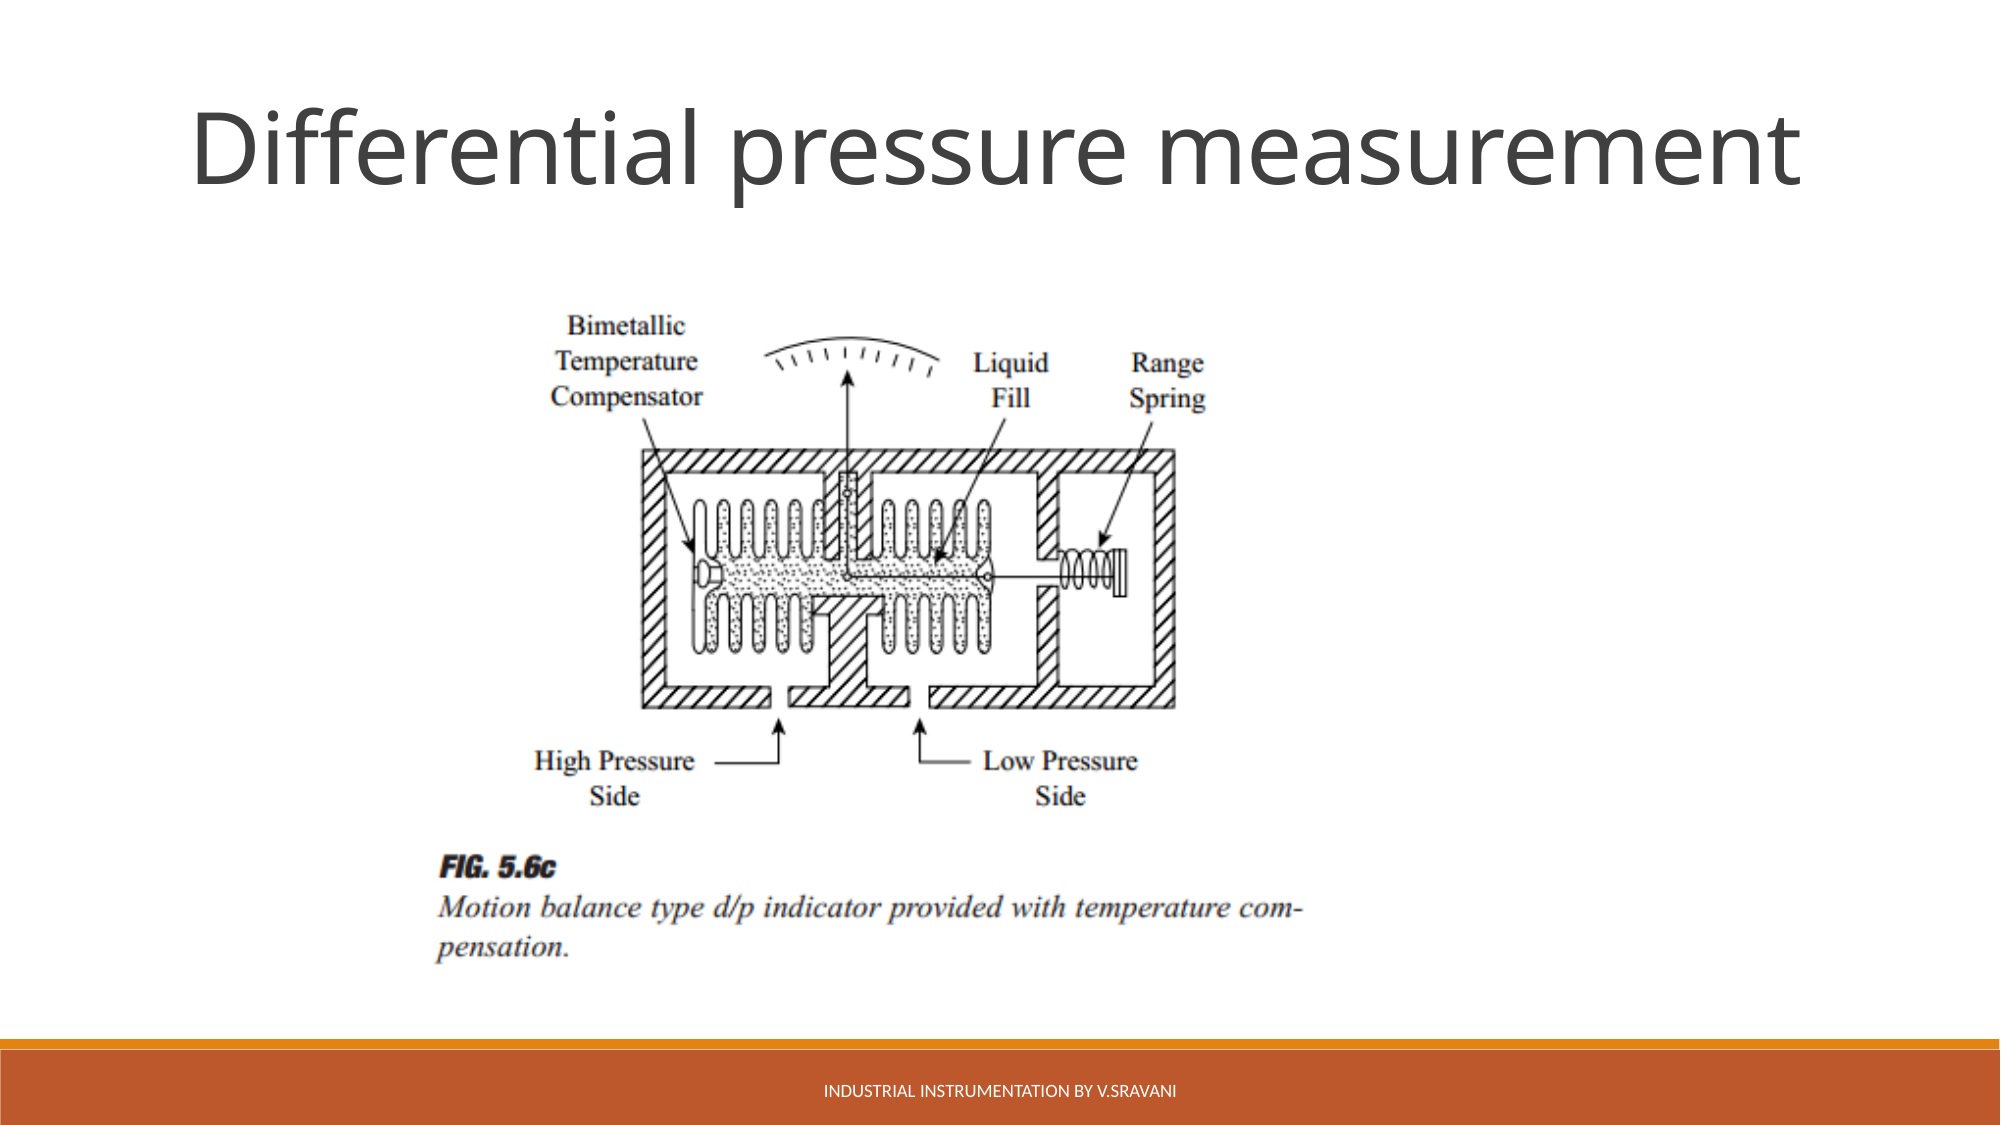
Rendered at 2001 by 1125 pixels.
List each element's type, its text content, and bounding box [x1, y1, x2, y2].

footer Industrial Instrumentation by V.Sravani [604, 1059, 1396, 1120]
title Differential pressure measurement [173, 53, 1824, 213]
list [423, 242, 1337, 991]
